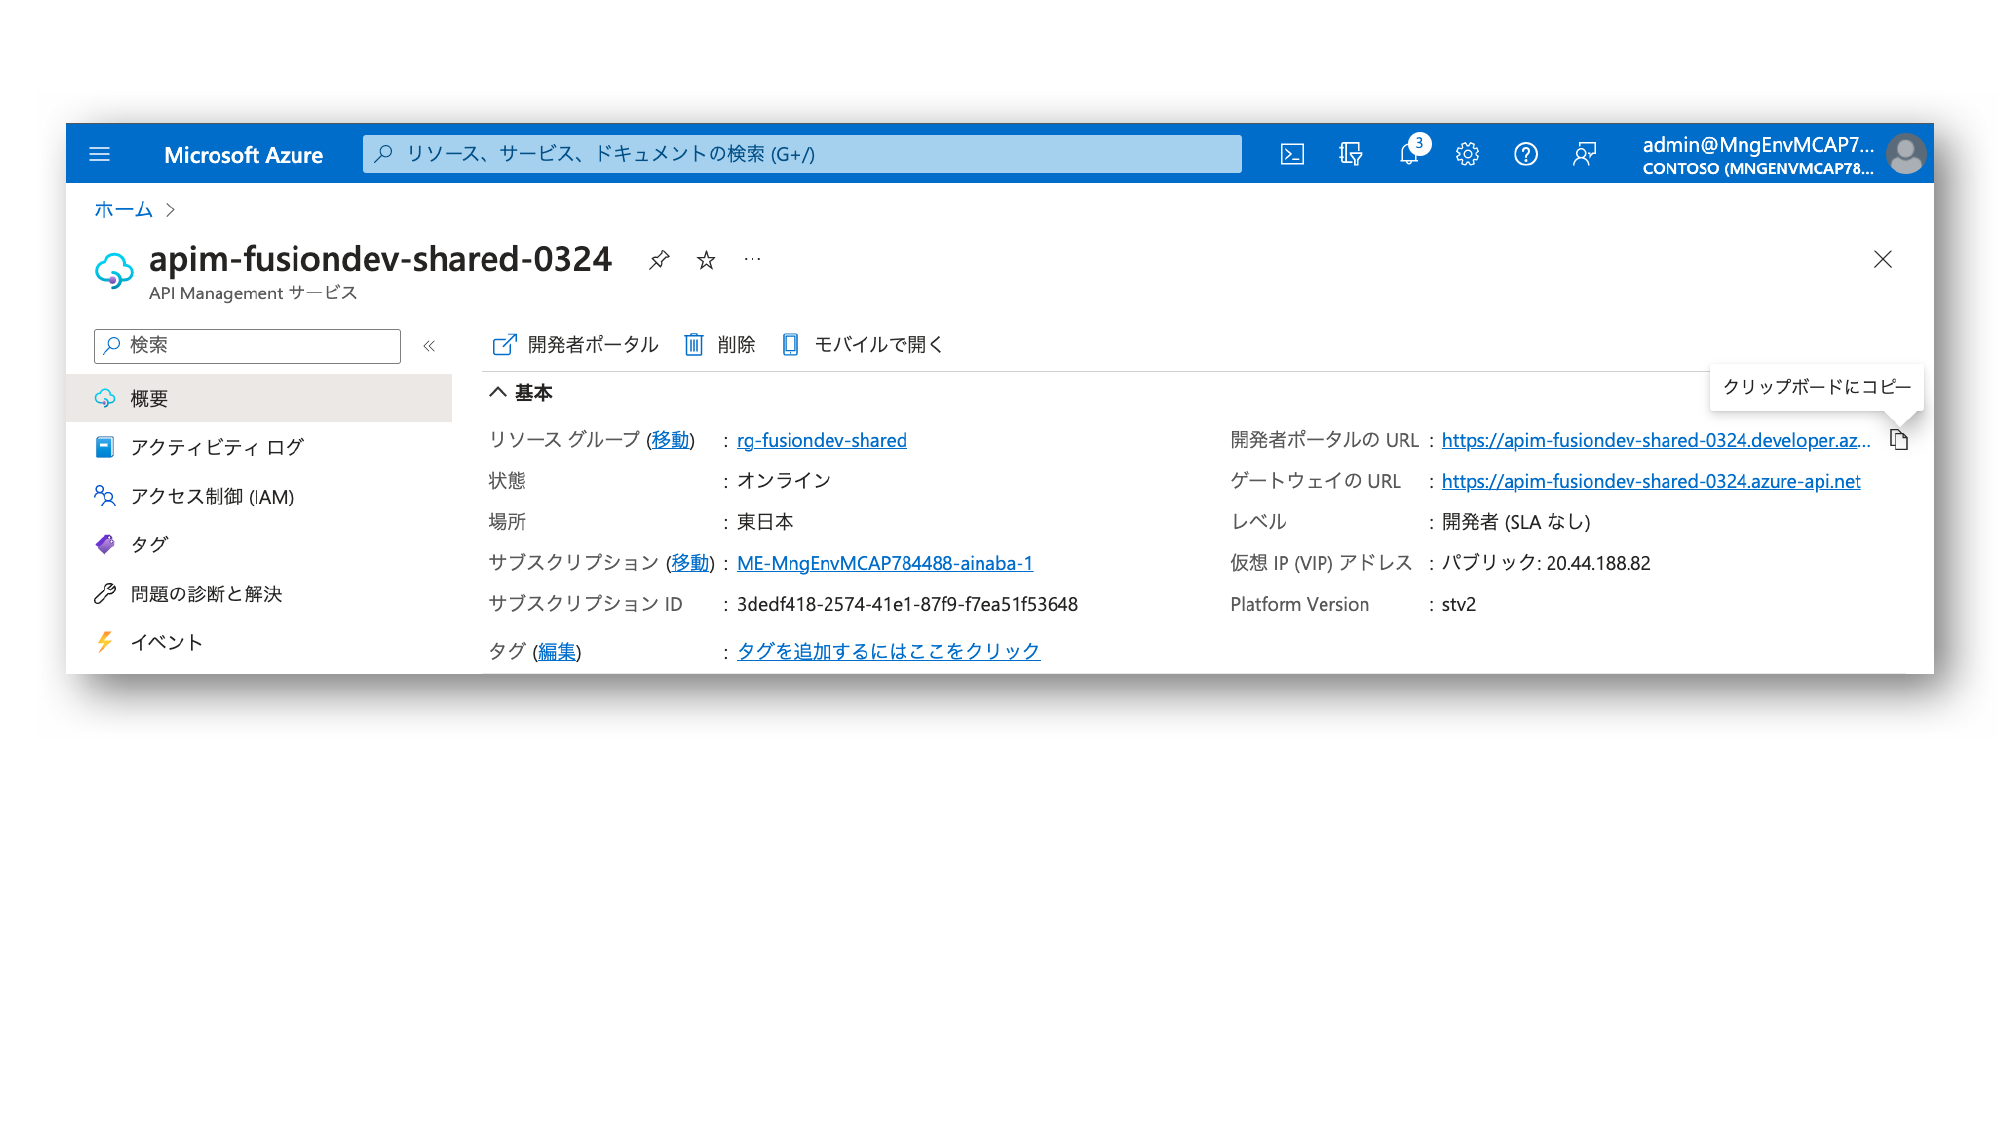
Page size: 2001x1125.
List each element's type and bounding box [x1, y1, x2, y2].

picture [66, 123, 1934, 674]
